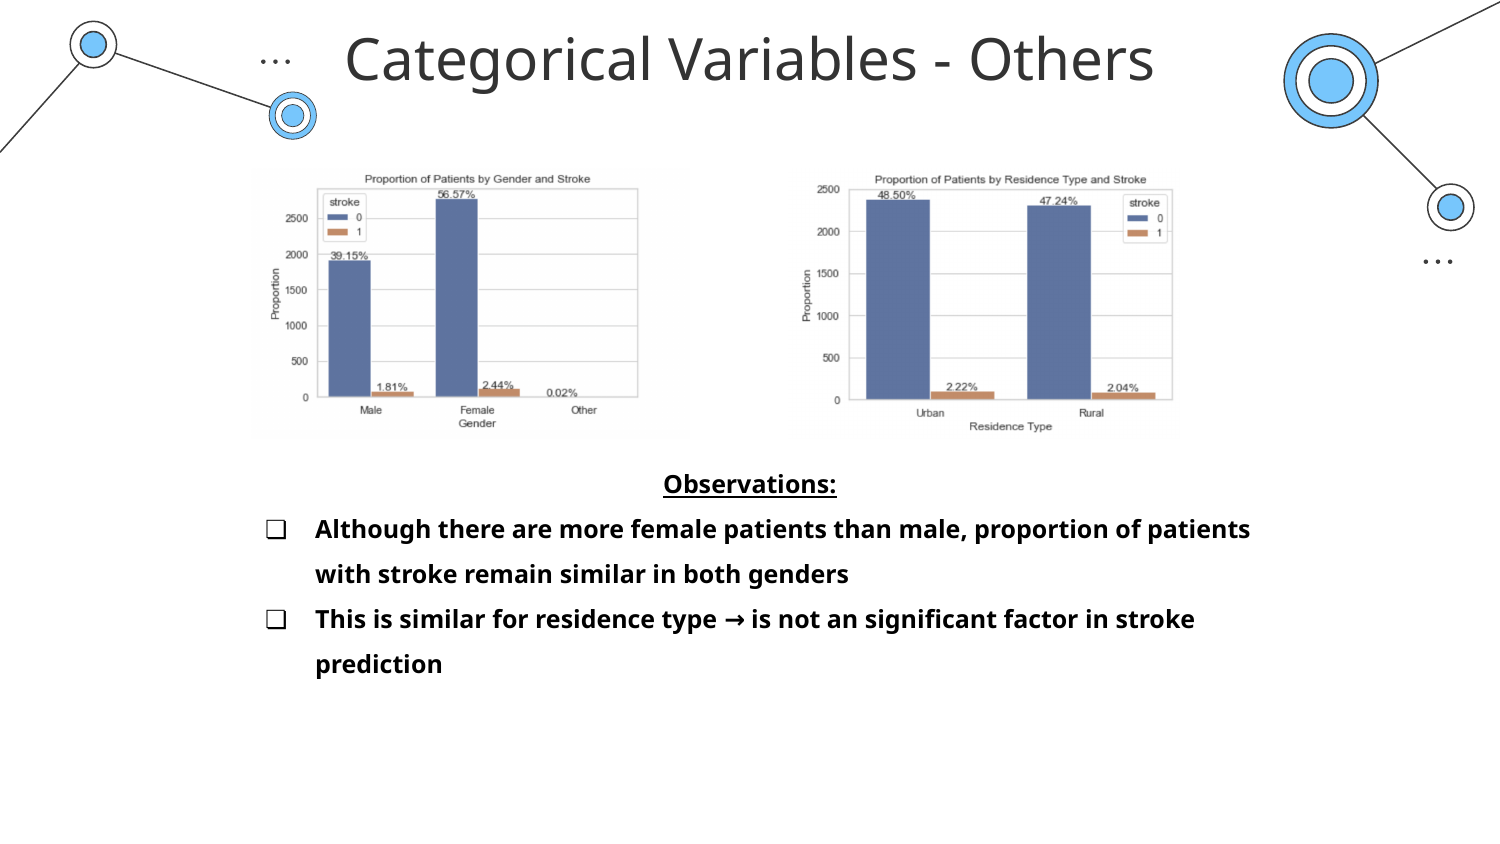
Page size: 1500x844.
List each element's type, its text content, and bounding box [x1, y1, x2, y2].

picture [251, 168, 690, 439]
picture [788, 168, 1180, 439]
text_box Observations: Although there are more female patients than male, proportion of patients with stroke remain similar in both genders This is similar for residence type → is not an significant factor in stroke prediction [225, 439, 1275, 832]
text_box Categorical Variables - Others [118, 6, 1382, 101]
